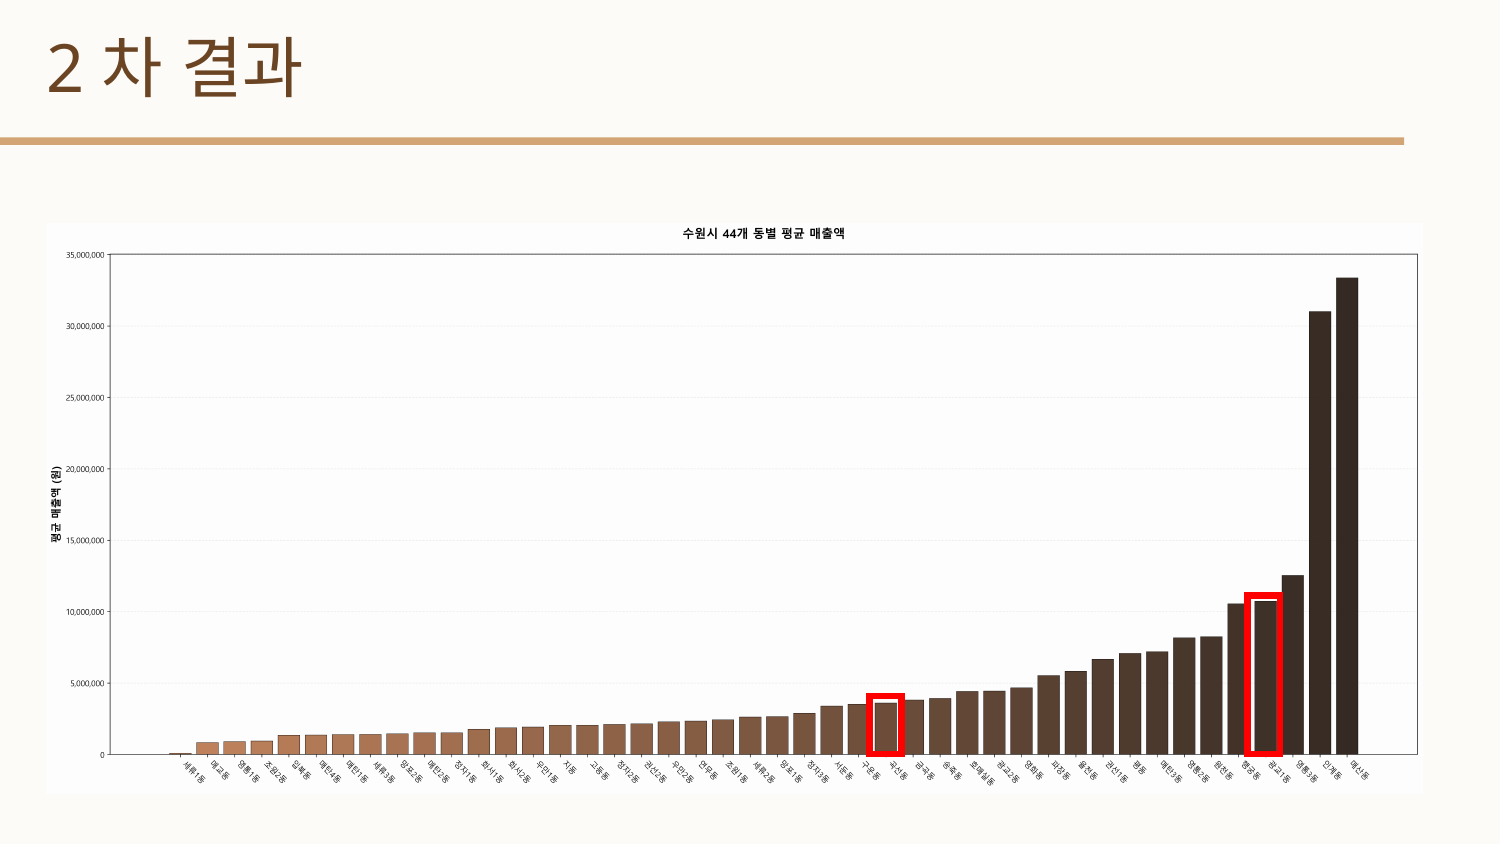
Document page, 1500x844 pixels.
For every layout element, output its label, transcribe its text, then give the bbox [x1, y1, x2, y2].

text_box 2차 결과 [46, 50, 766, 107]
picture [46, 223, 1423, 794]
